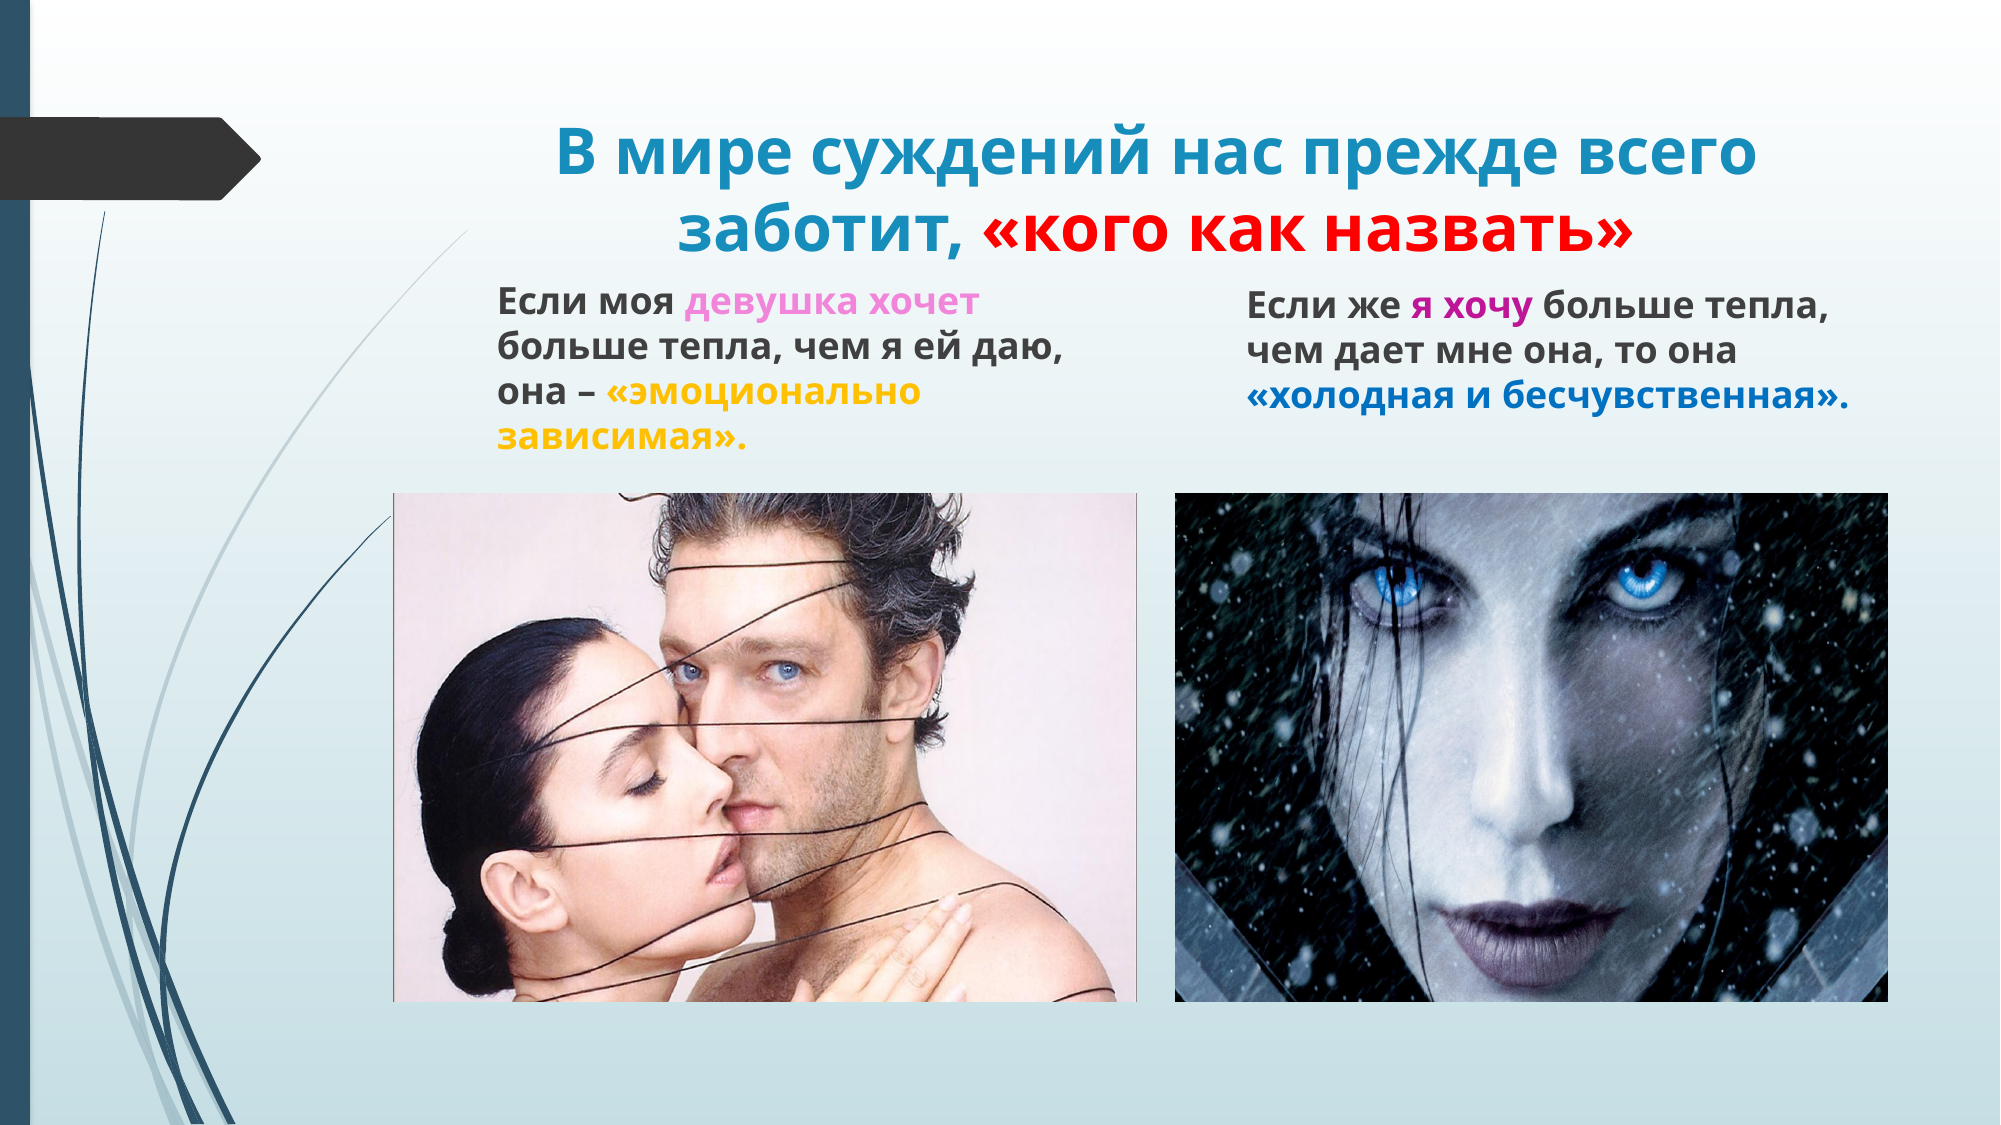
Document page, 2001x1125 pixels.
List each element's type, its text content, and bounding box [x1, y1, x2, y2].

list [393, 493, 1137, 1002]
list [1175, 493, 1888, 1002]
list Если же я хочу больше тепла, чем дает мне она, то она «холодная и бесчувственная». [1231, 328, 1888, 424]
list Если моя девушка хочет больше тепла, чем я ей даю, она – «эмоционально зависимая». [481, 370, 1137, 465]
title В мире суждений нас прежде всего заботит, «кого как назвать» [425, 102, 1888, 313]
